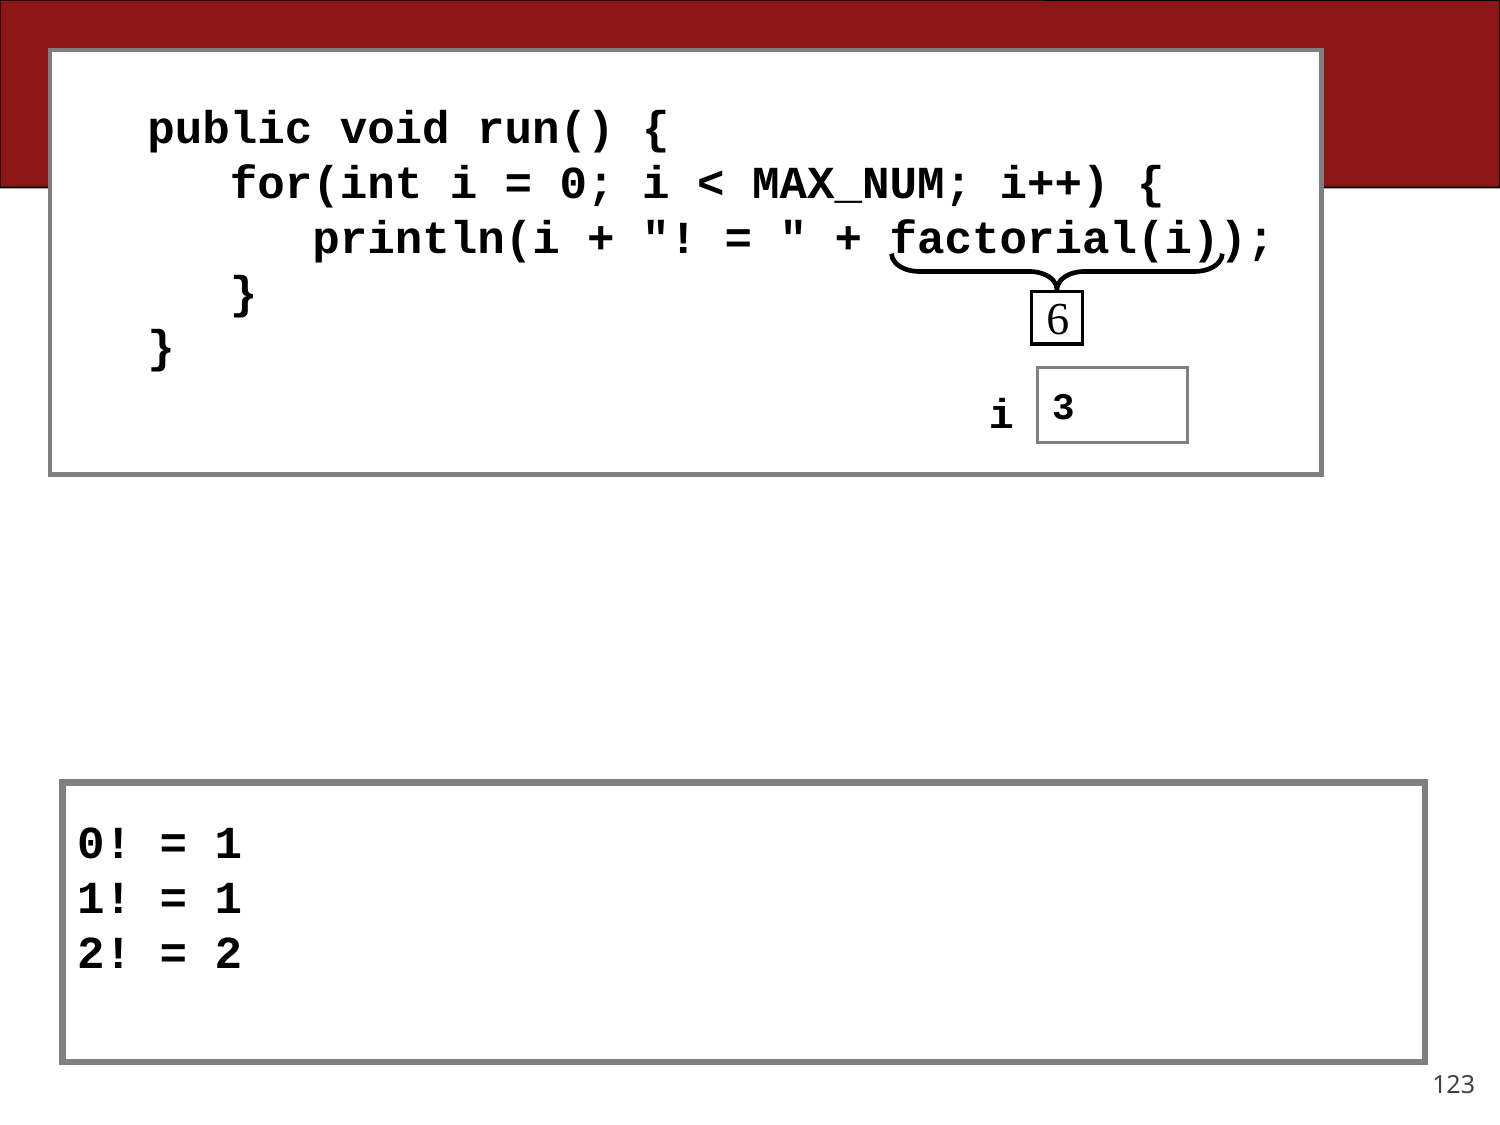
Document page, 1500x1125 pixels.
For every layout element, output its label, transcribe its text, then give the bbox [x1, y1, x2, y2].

text_box [891, 253, 1223, 290]
text_box public void run() { for(int i = 0; i < MAX_NUM; i++) { println(i + "! = " + factorial(i)); } } [49, 49, 1322, 475]
text_box 6 [1031, 291, 1083, 345]
text_box 0! = 1 1! = 1 2! = 2 [62, 782, 1425, 1063]
text_box i [974, 379, 1050, 445]
text_box 3 [1037, 367, 1188, 443]
